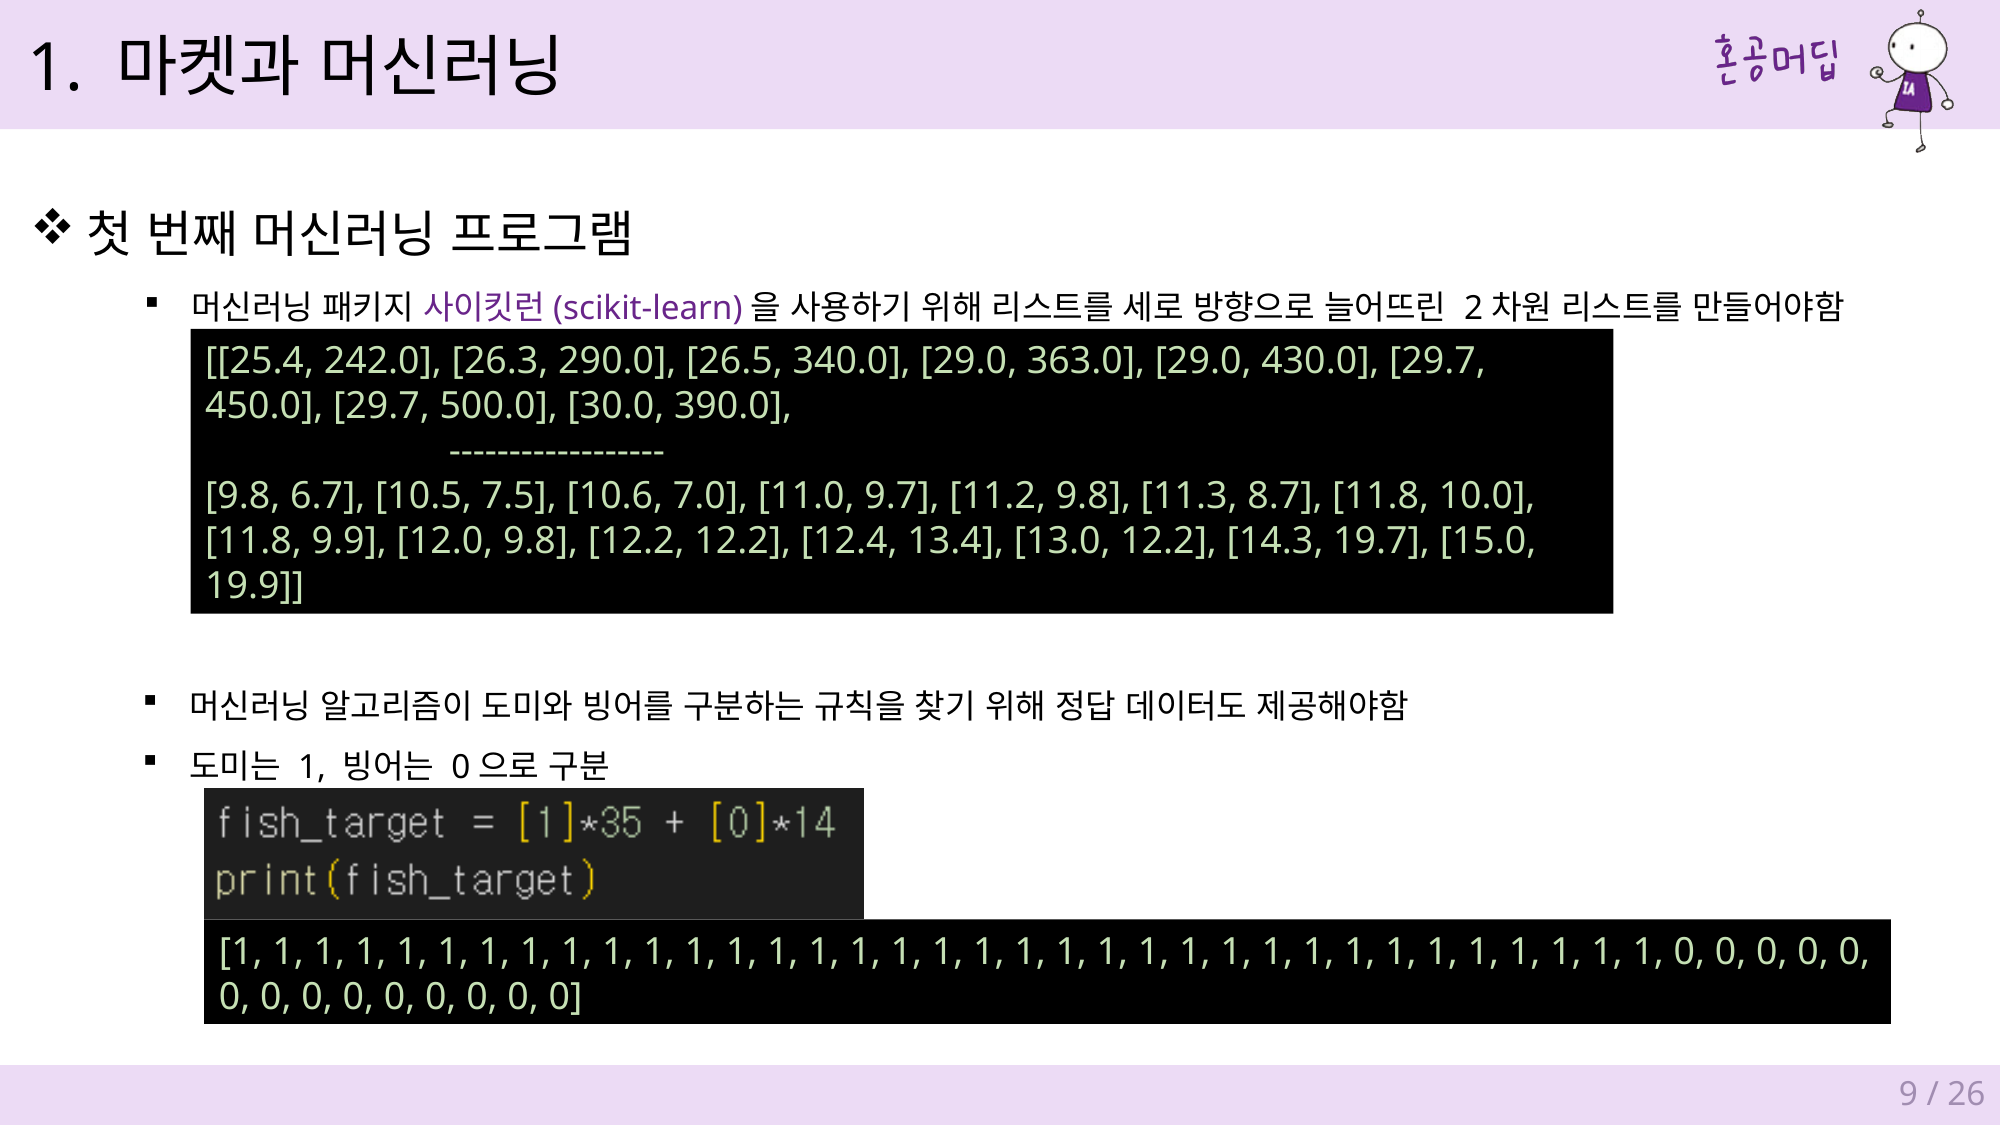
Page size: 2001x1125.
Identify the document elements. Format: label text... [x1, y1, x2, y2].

text_box [1, 1, 1, 1, 1, 1, 1, 1, 1, 1, 1, 1, 1, 1, 1, 1, 1, 1, 1, 1, 1, 1, 1, 1, 1, 1, 1, 1, 1, 1, 1, 1, 1, 1, 1, 0, 0, 0, 0, 0, 0, 0, 0, 0, 0, 0, 0, 0, 0] [204, 919, 1891, 1024]
picture [1710, 0, 1841, 130]
picture [204, 788, 864, 919]
text_box 1. 마켓과 머신러닝 [12, 16, 581, 112]
text_box 머신러닝 패키지 사이킷런(scikit-learn)을 사용하기 위해 리스트를 세로 방향으로 늘어뜨린 2차원 리스트를 만들어야함 [129, 258, 1861, 334]
picture [1868, 7, 1956, 155]
slide_number 9 / 26 [1550, 1065, 2000, 1125]
text_box 머신러닝 알고리즘이 도미와 빙어를 구분하는 규칙을 찾기 위해 정답 데이터도 제공해야함 도미는 1, 빙어는 0으로 구분 [127, 657, 1426, 793]
text_box [[25.4, 242.0], [26.3, 290.0], [26.5, 340.0], [29.0, 363.0], [29.0, 430.0], [29.7, 450.0], [29.7, 500.0], [30.0, 390.0], ------------------ [9.8, 6.7], [10.5, 7.5], [10.6, 7.0], [11.0, 9.7], [11.2, 9.8], [11.3, 8.7], [11.8, 10.0], [11.8, 9.9], [12.0, 9.8], [12.2, 12.2], [12.4, 13.4], [13.0, 12.2], [14.3, 19.7], [15.0, 19.9]] [190, 328, 1614, 614]
text_box 첫 번째 머신러닝 프로그램 [15, 165, 650, 270]
